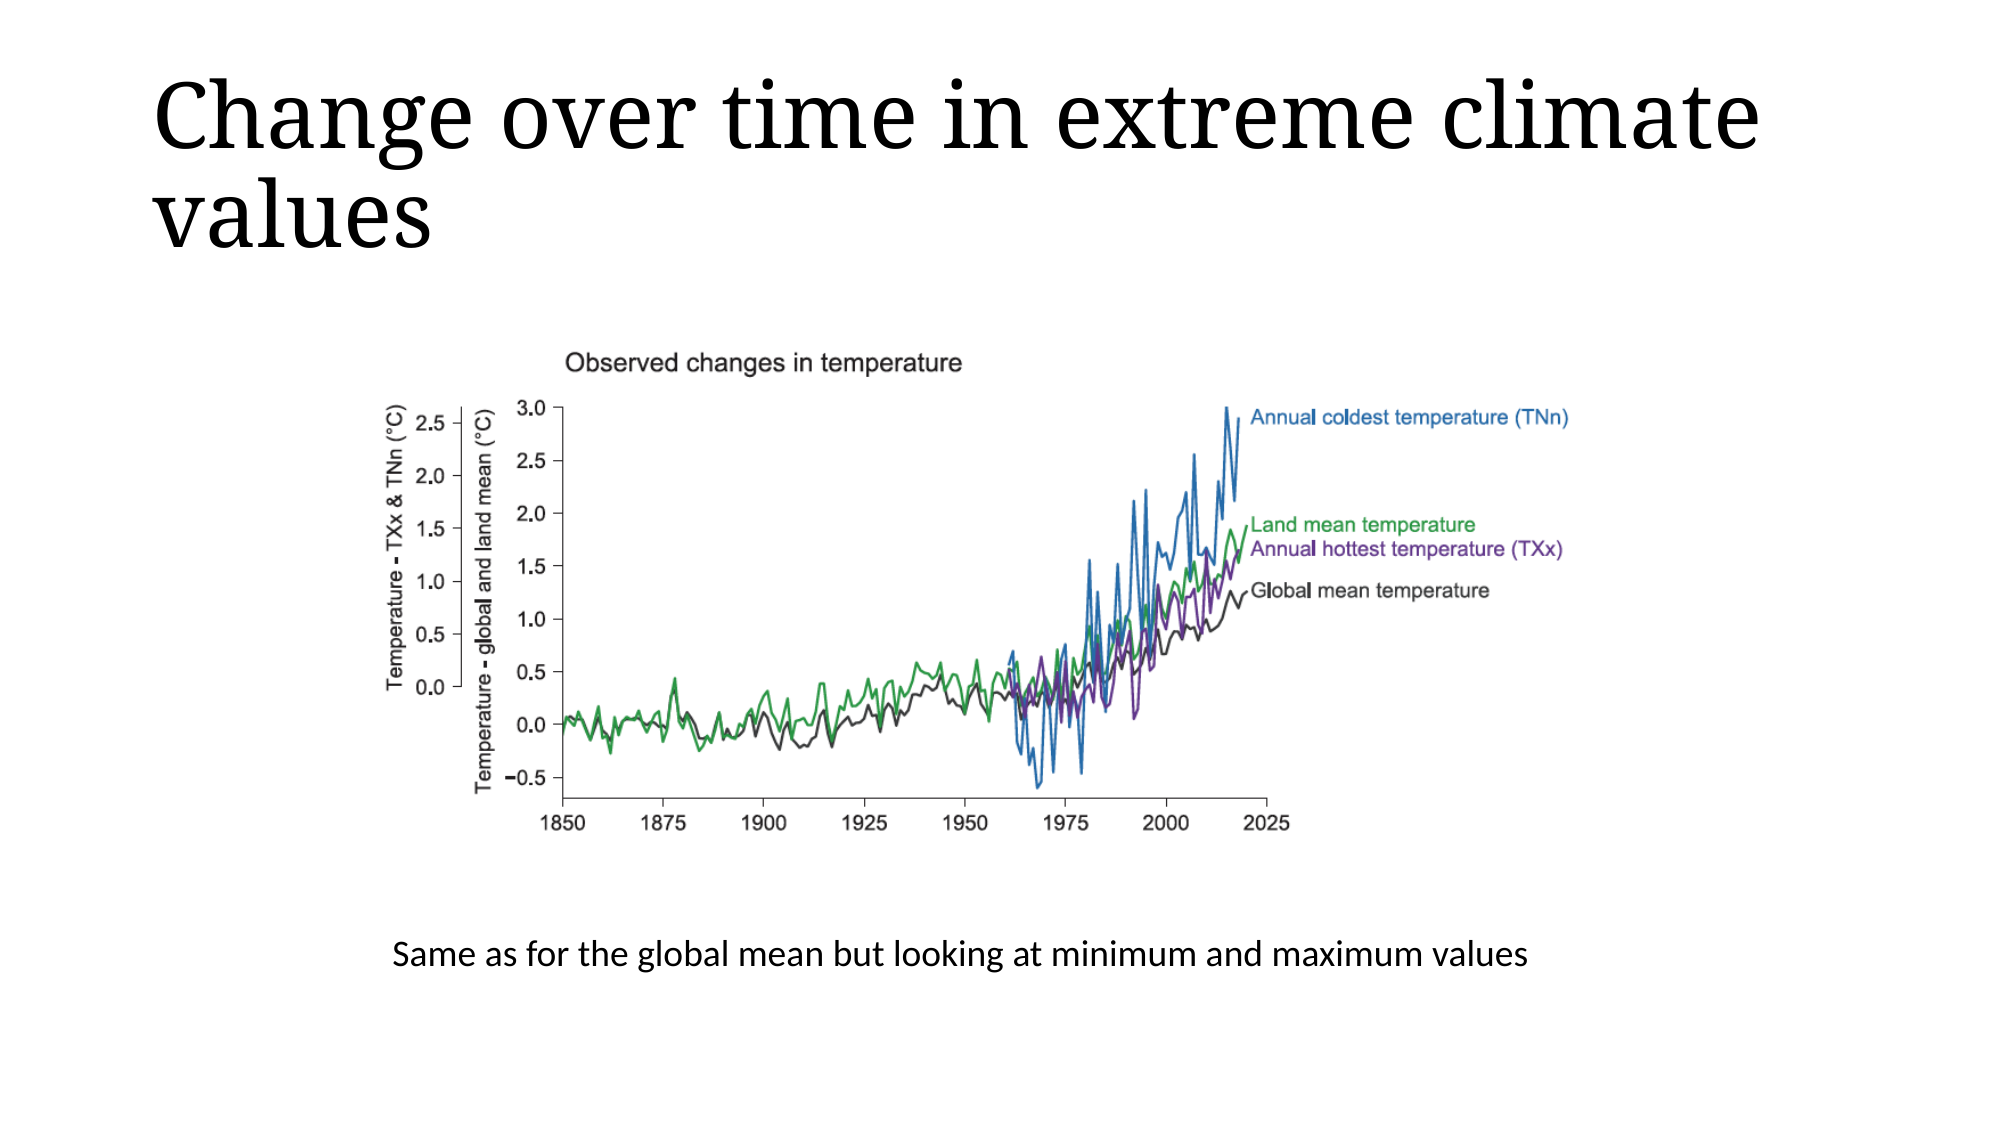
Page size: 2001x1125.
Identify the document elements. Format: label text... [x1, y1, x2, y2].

title Change over time in extreme climate values [137, 59, 1863, 278]
picture [323, 312, 1599, 850]
text_box Same as for the global mean but looking at minimum and maximum values [377, 921, 1545, 982]
